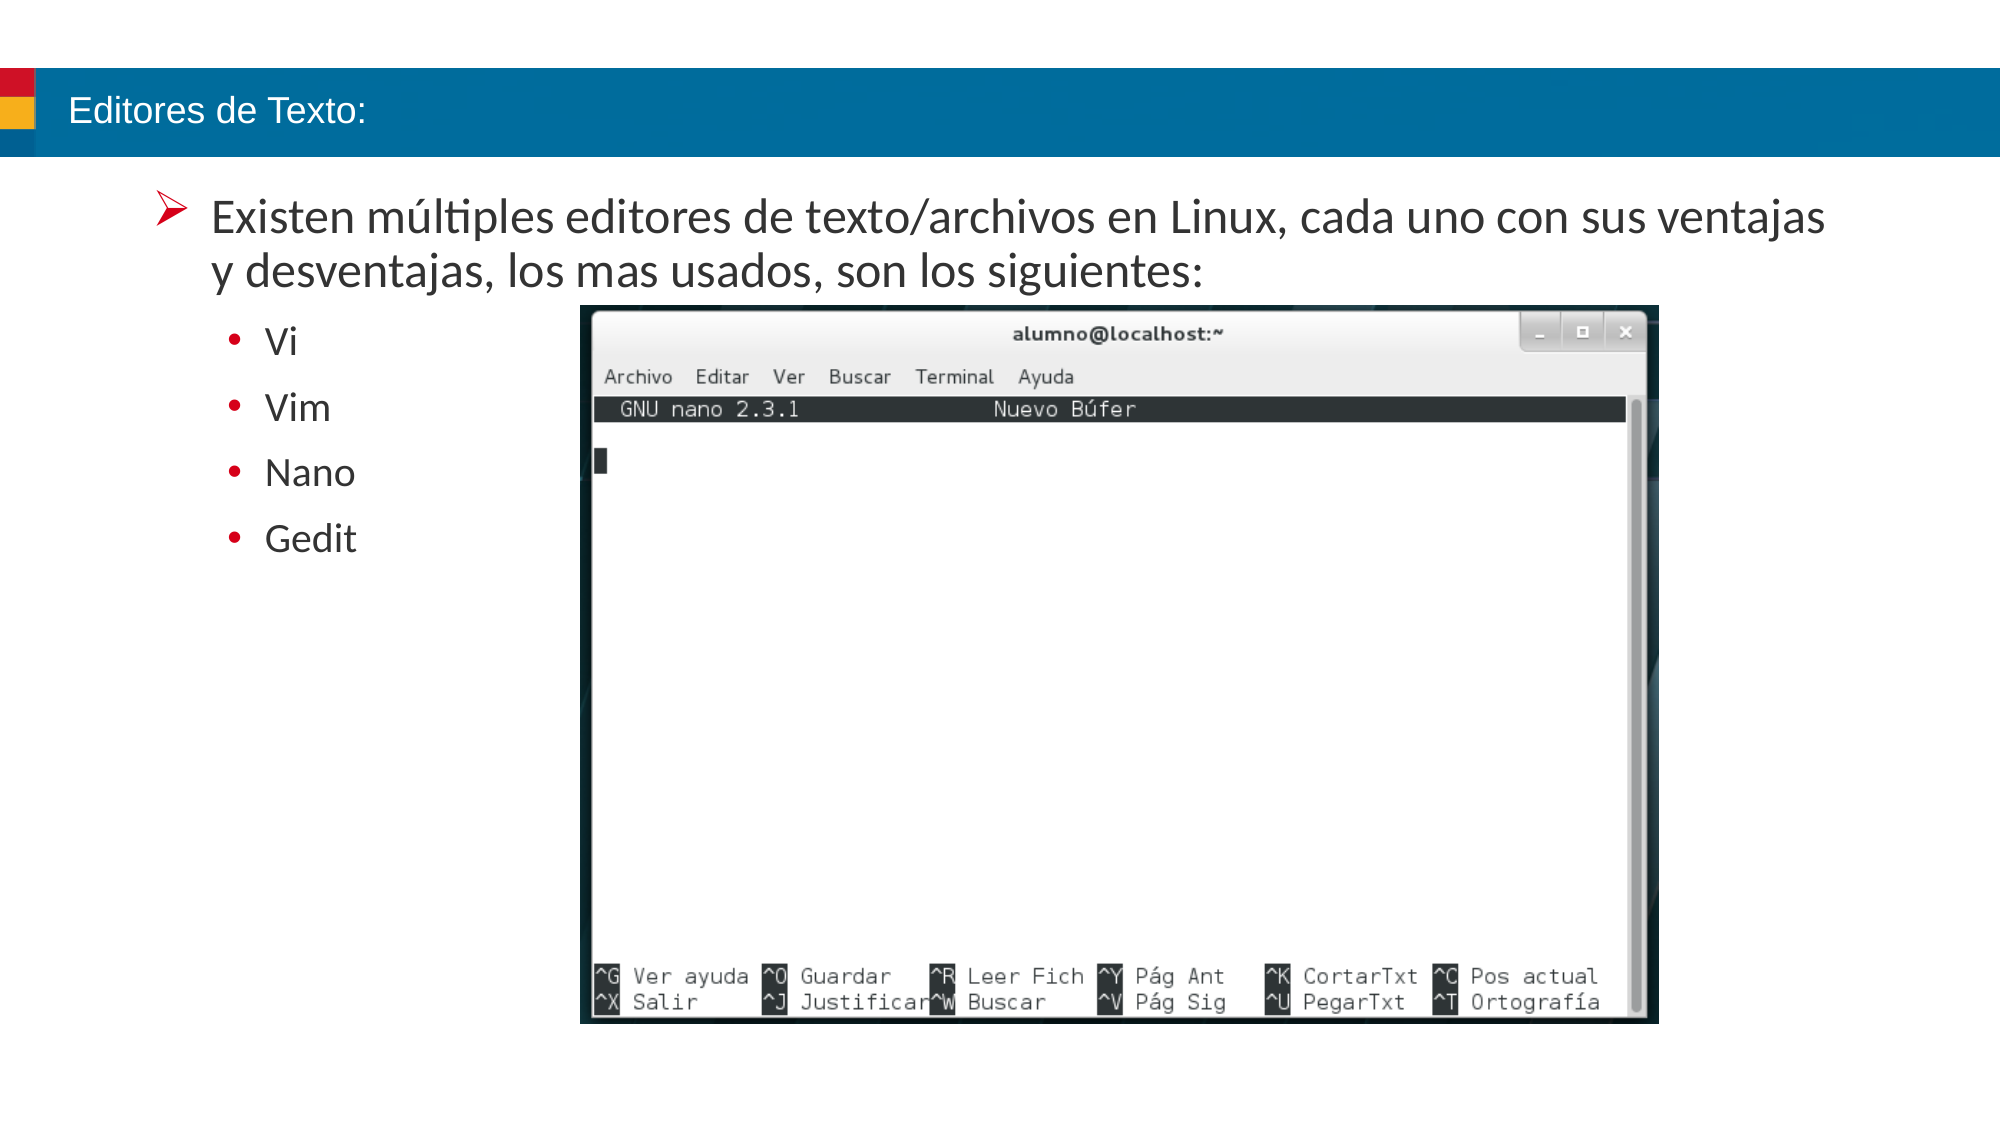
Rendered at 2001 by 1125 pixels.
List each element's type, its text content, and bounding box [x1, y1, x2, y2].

picture [580, 305, 1659, 1024]
list Existen múltiples editores de texto/archivos en Linux, cada uno con sus ventajas y desventajas, los mas usados, son los siguientes: Vi Vim Nano Gedit [137, 182, 1863, 1014]
picture [0, 68, 35, 129]
title Editores de Texto: [53, 78, 1596, 145]
